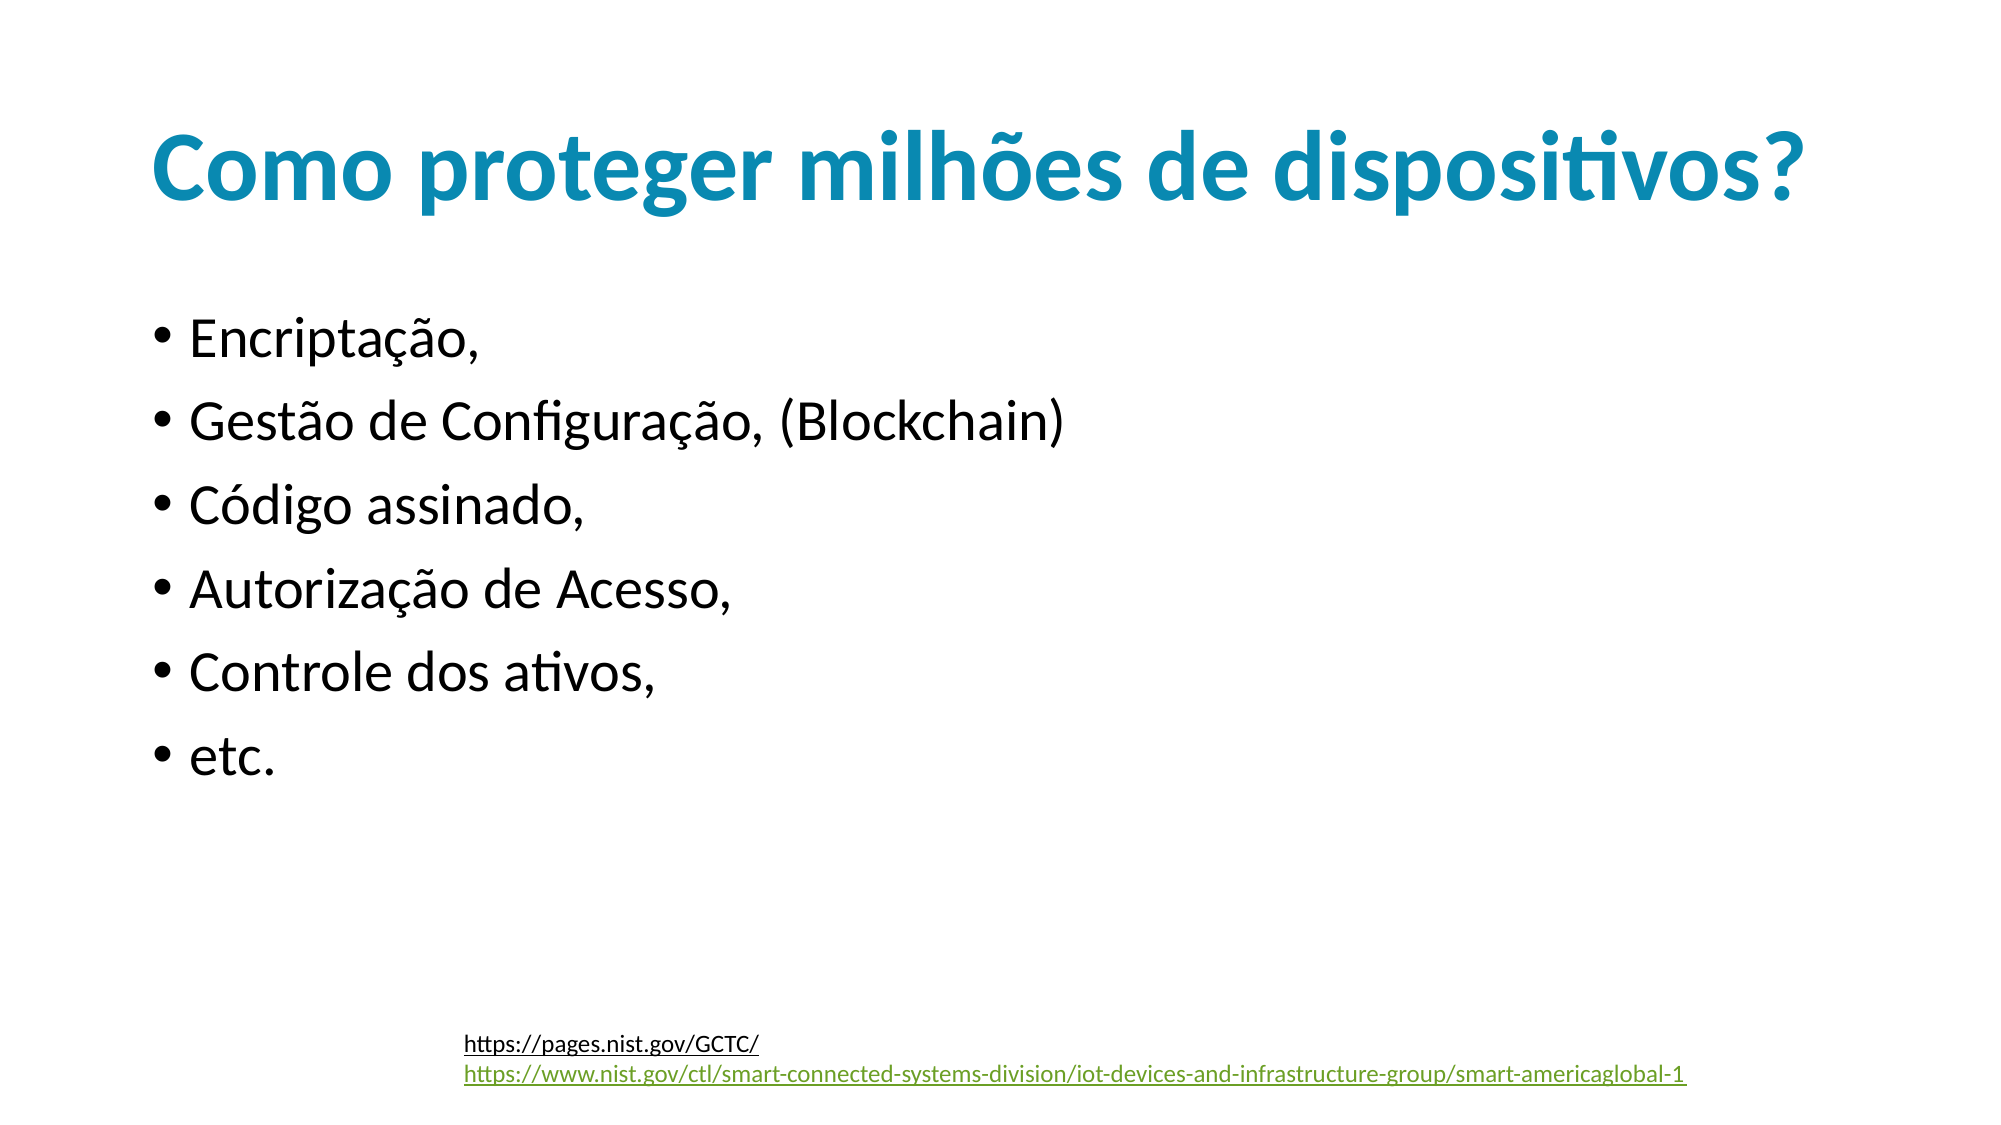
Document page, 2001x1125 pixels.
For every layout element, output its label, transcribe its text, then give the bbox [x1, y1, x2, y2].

title Como proteger milhões de dispositivos? [137, 59, 1863, 278]
list Encriptação, Gestão de Configuração, (Blockchain) Código assinado, Autorização de Acesso, Controle dos ativos, etc. [137, 299, 1863, 1014]
text_box https://pages.nist.gov/GCTC/​ https://www.nist.gov/ctl/smart-connected-systems-division/iot-devices-and-infrastructure-group/smart-americaglobal-1 [448, 1020, 1902, 1096]
